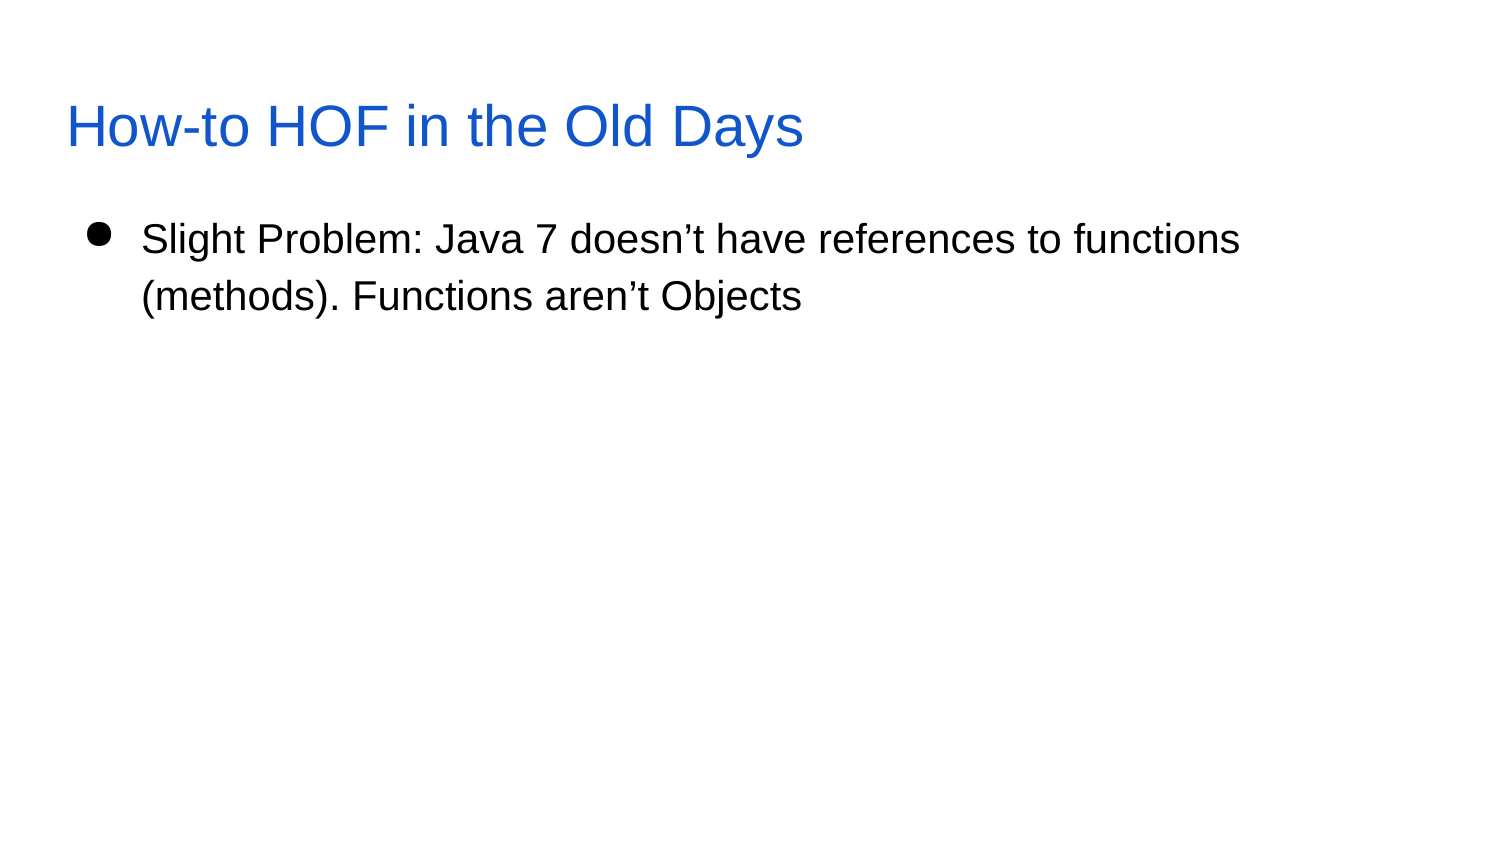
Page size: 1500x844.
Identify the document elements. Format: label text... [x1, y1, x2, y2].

title How-to HOF in the Old Days [51, 72, 1449, 167]
list Slight Problem: Java 7 doesn’t have references to functions (methods). Functions aren’t Objects [51, 189, 1449, 750]
